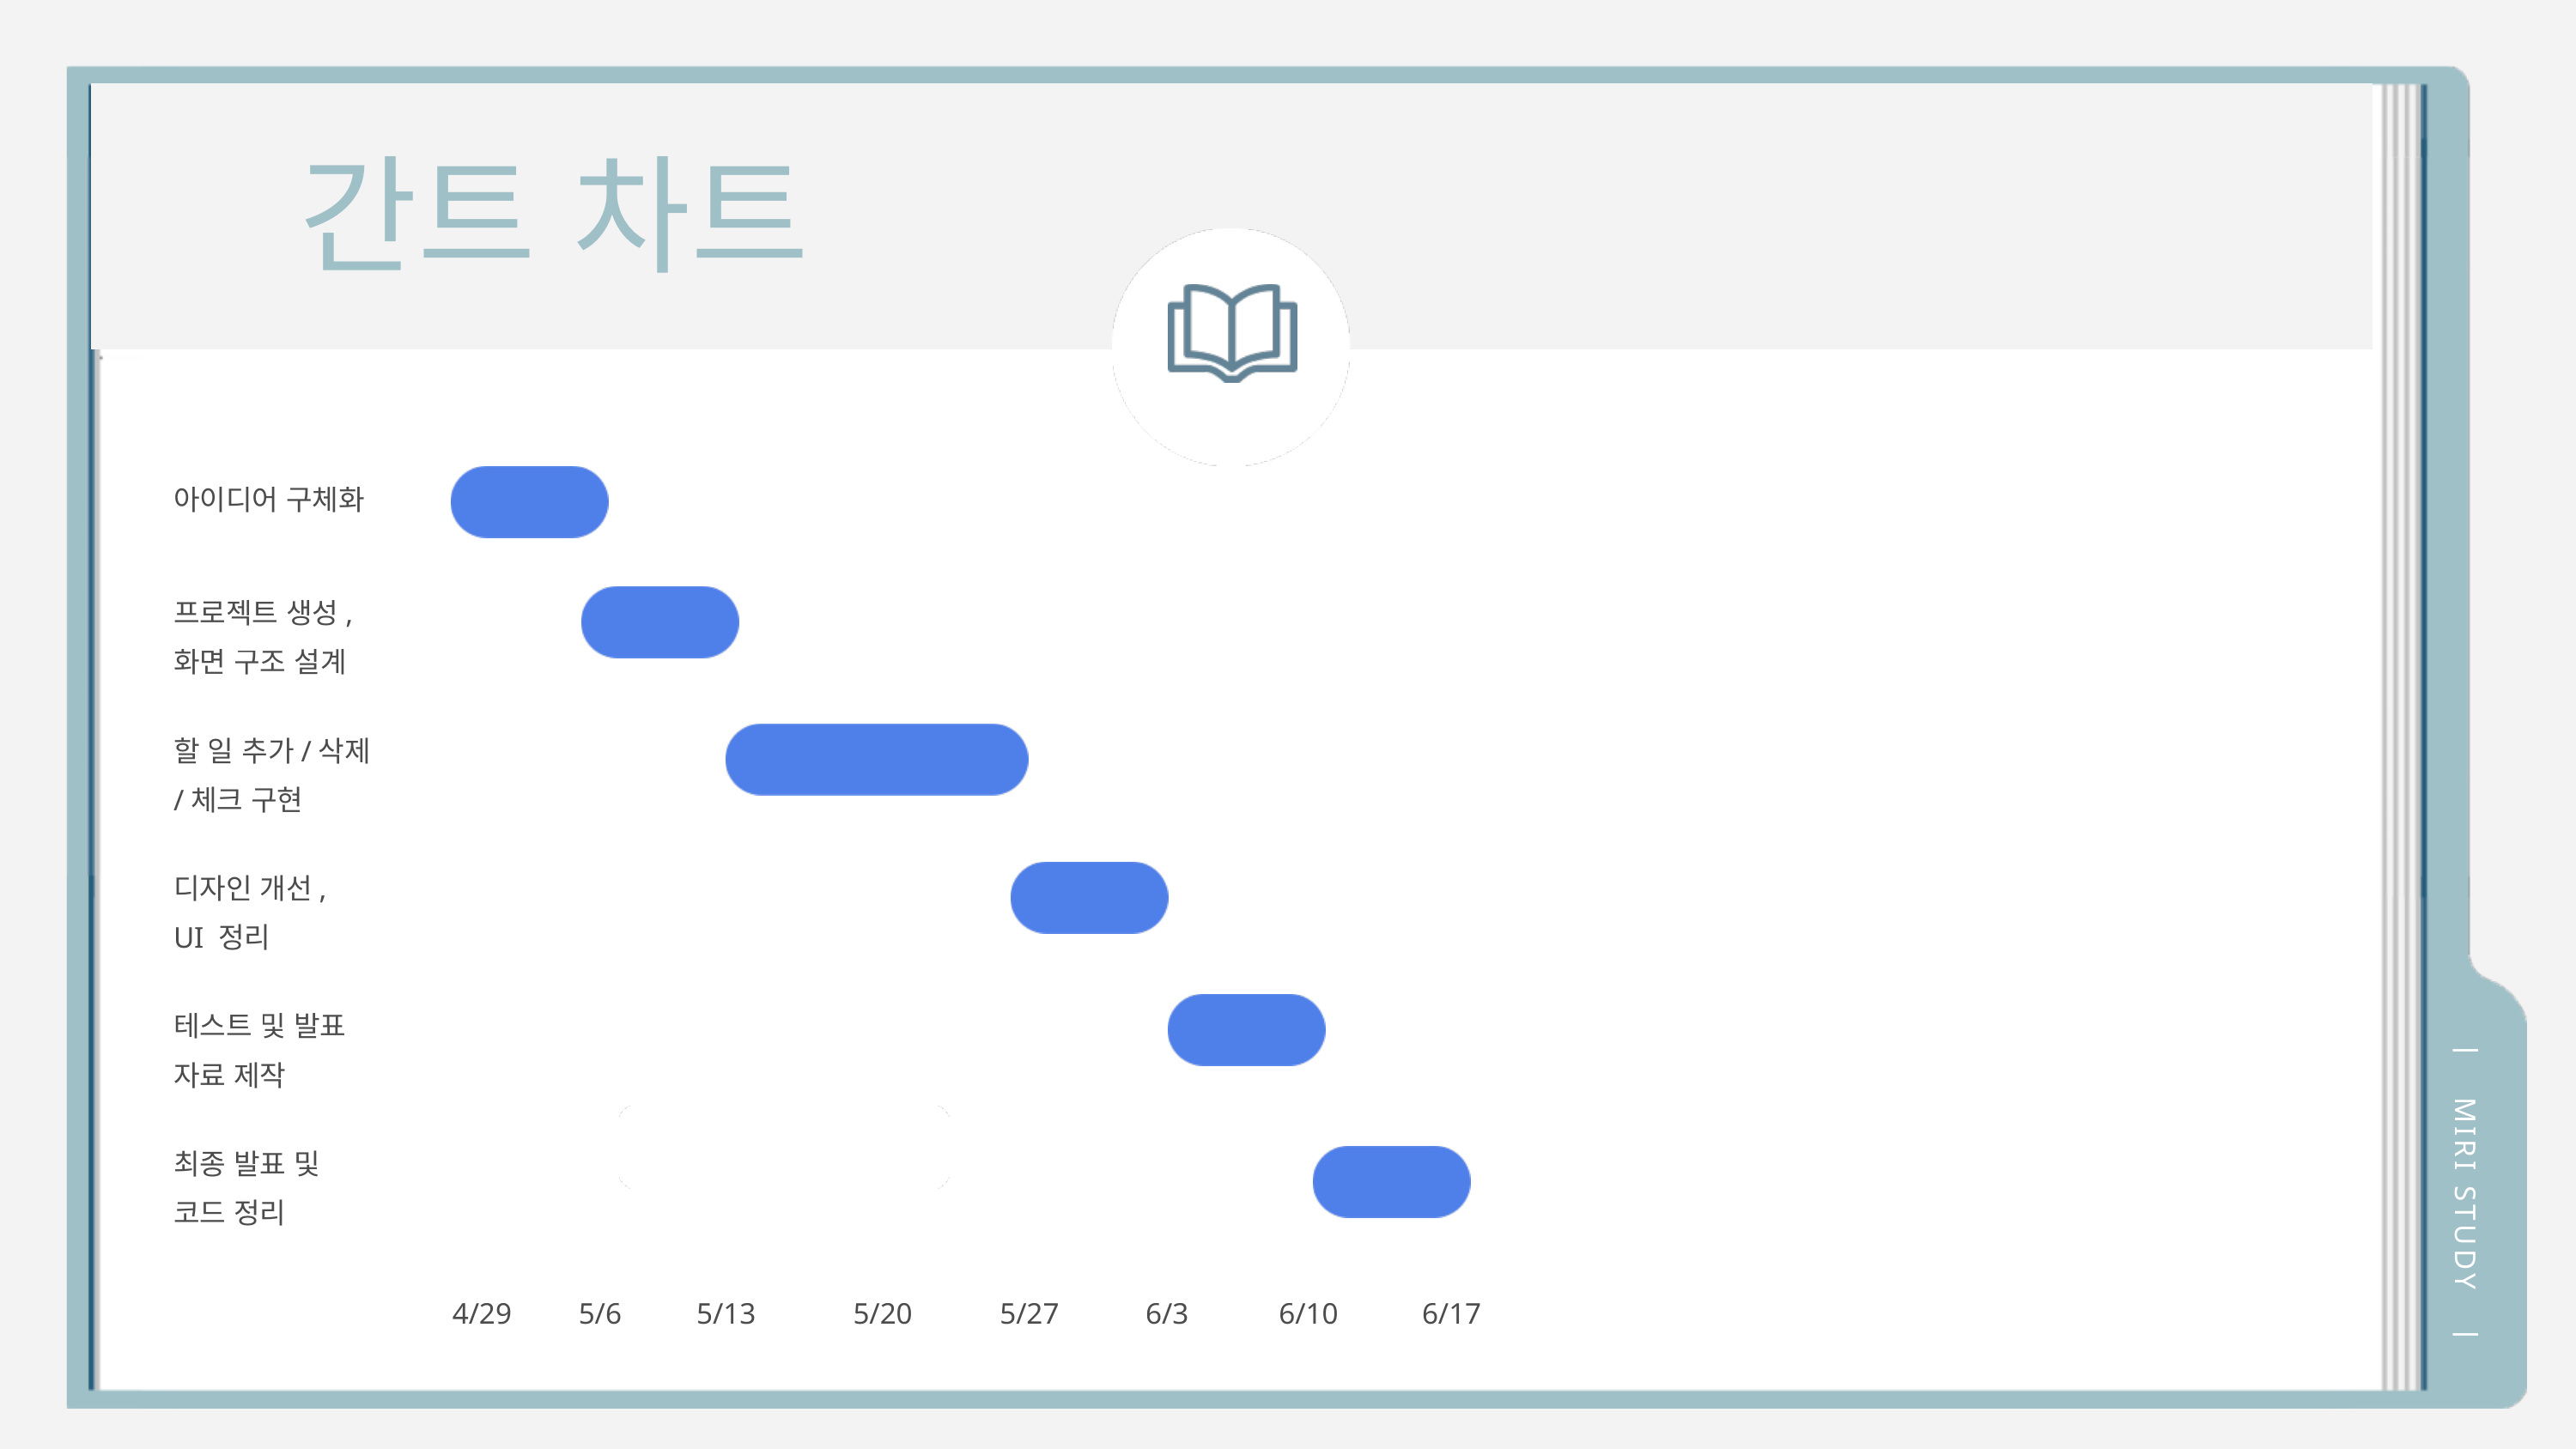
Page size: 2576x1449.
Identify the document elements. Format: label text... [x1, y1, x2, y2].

text_box 디자인 개선, UI 정리 [173, 860, 333, 950]
text_box 5/6 [563, 1285, 617, 1325]
text_box 아이디어 구체화 [173, 471, 381, 512]
text_box ㅣ MIRI STUDY ㅣ [2445, 1026, 2485, 1360]
text_box 프로젝트 생성, 화면 구조 설계 [173, 585, 371, 675]
text_box 할 일 추가/삭제/체크 구현 [173, 722, 385, 812]
text_box 4/29 [431, 1285, 533, 1325]
text_box 최종 발표 및 코드 정리 [173, 1135, 328, 1225]
text_box 테스트 및 발표 자료 제작 [173, 997, 371, 1088]
picture [69, 0, 2524, 1449]
